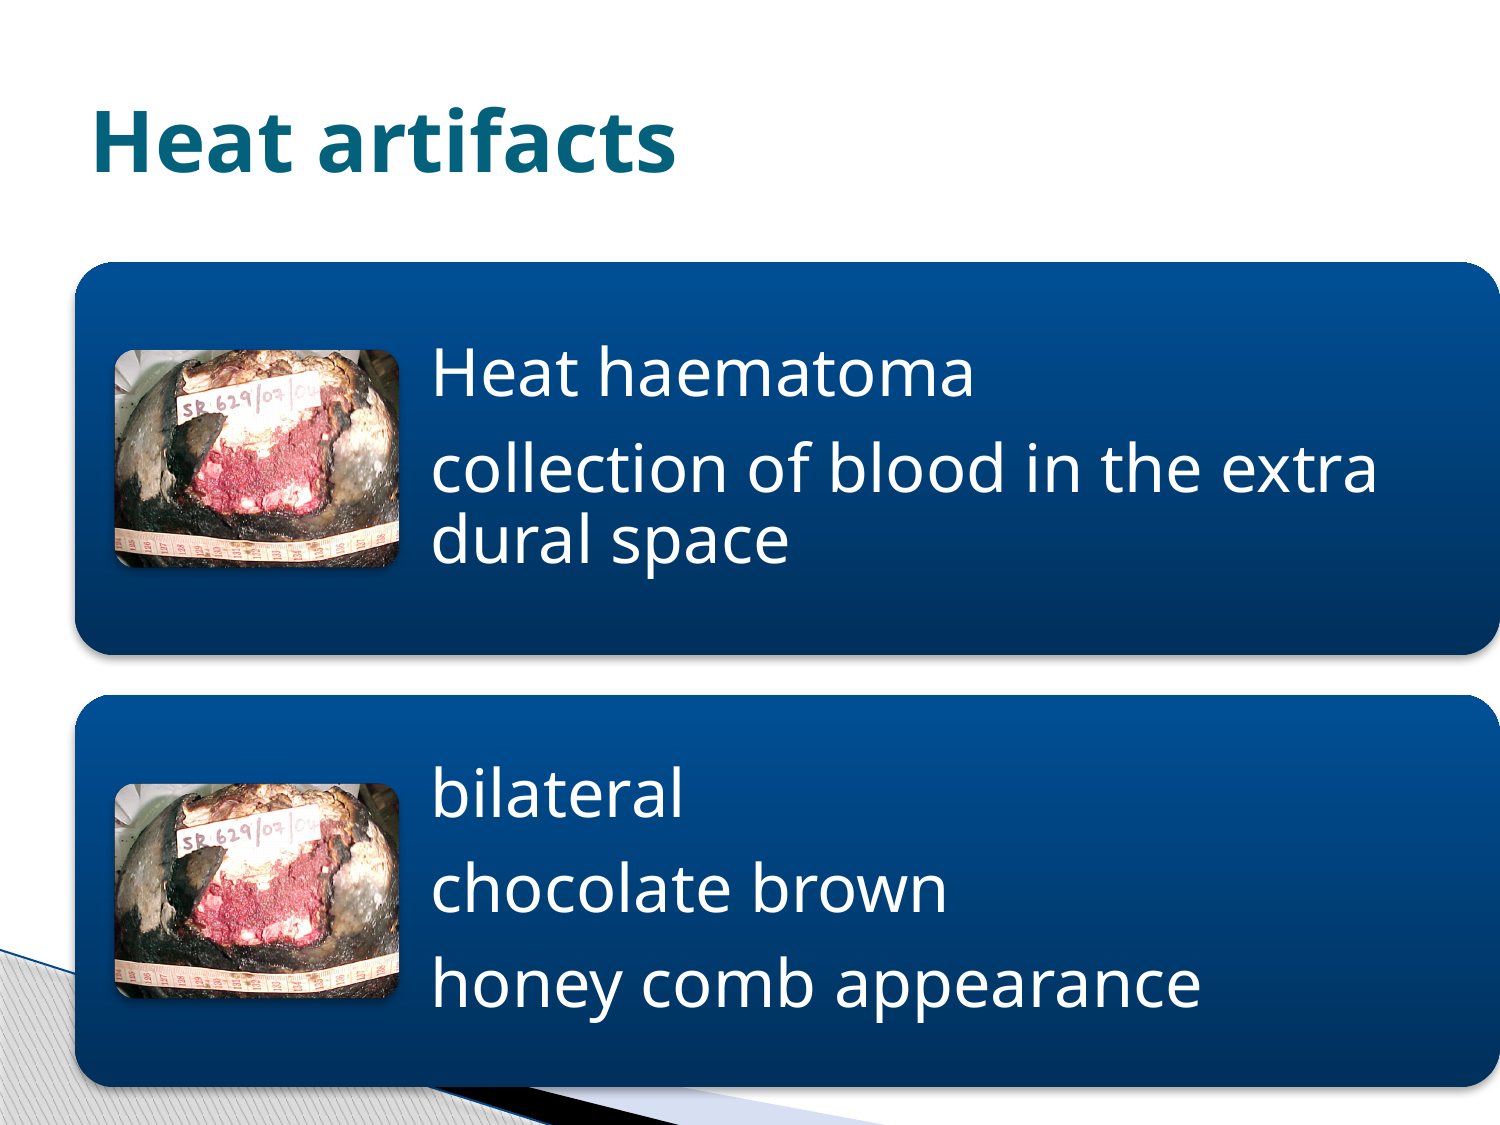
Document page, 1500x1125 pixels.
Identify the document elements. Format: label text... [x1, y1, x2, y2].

title Heat artifacts [75, 45, 1425, 233]
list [74, 262, 1500, 1088]
